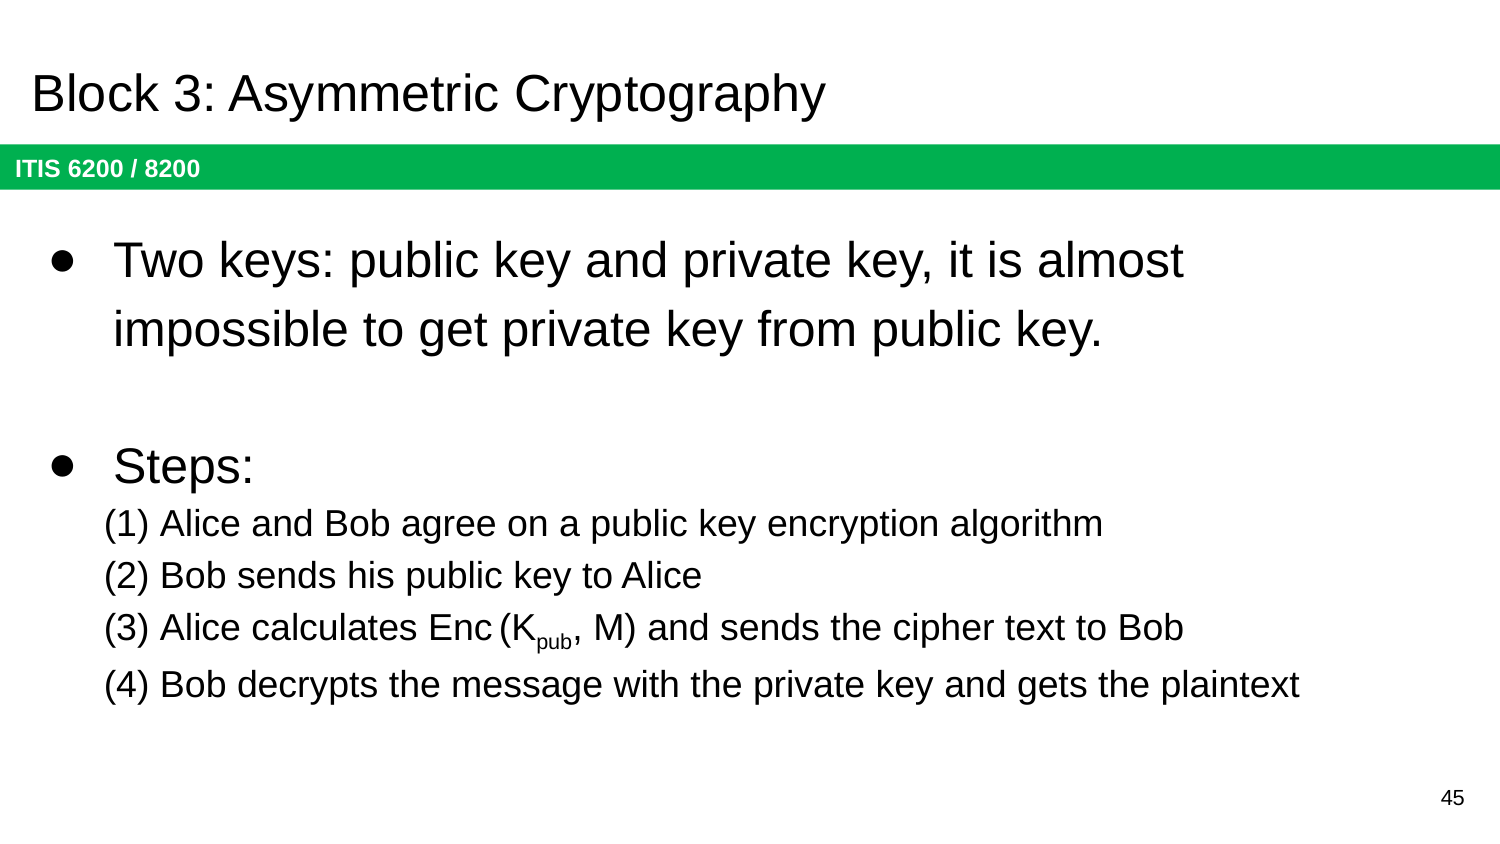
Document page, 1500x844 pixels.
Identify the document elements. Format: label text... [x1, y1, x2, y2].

list Two keys: public key and private key, it is almost impossible to get private key from public key. Steps: Alice and Bob agree on a public key encryption algorithm Bob sends his public key to Alice Alice calculates Enc (Kpub, M) and sends the cipher text to Bob Bob decrypts the message with the private key and gets the plaintext [32, 204, 1431, 813]
title Block 3: Asymmetric Cryptography [16, 44, 1415, 139]
slide_number 45 [1389, 764, 1480, 830]
